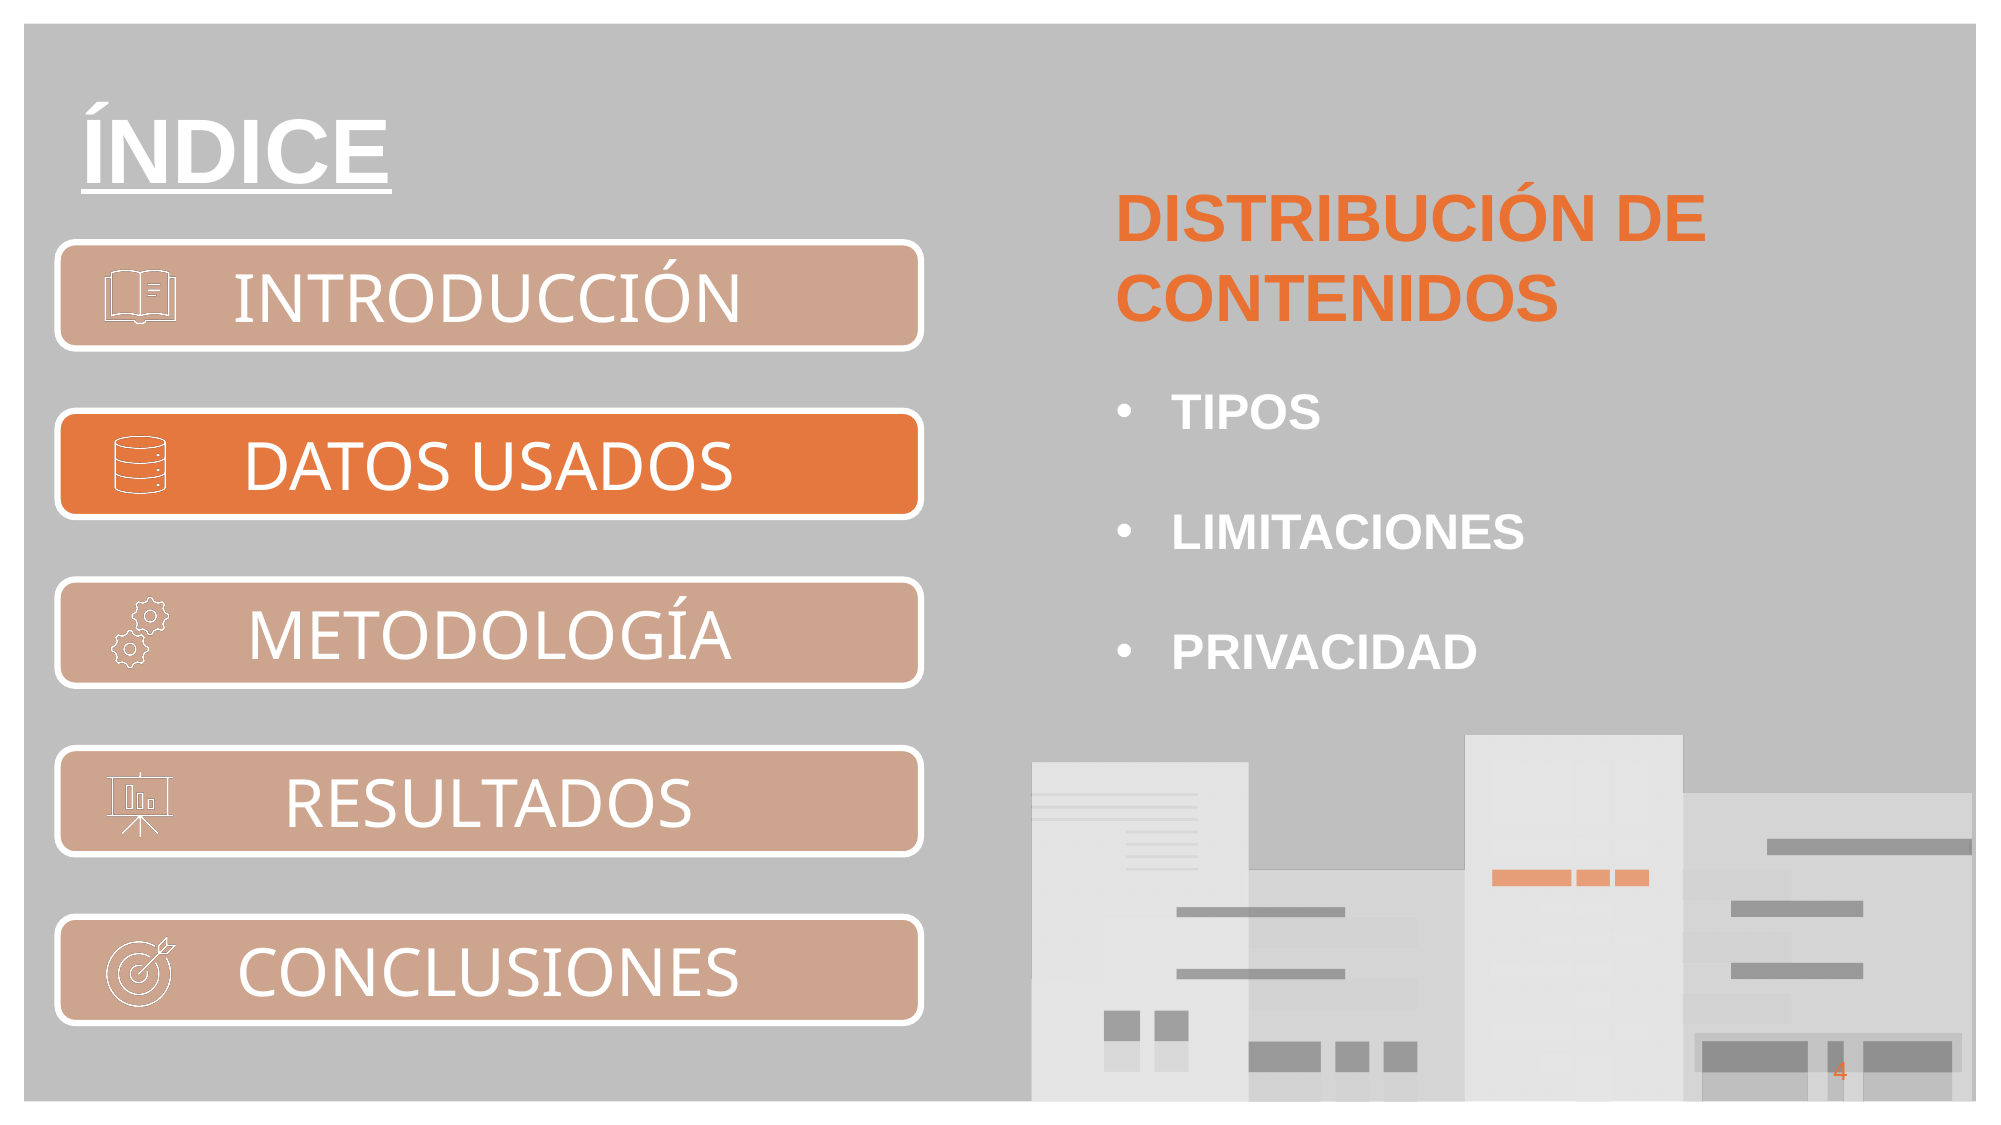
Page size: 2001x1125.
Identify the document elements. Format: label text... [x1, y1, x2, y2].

text_box INTRODUCCIÓN [55, 240, 923, 351]
picture [96, 929, 184, 1016]
picture [96, 254, 184, 342]
text_box DATOS USADOS [55, 409, 923, 519]
text_box METODOLOGÍA [55, 577, 923, 688]
picture [96, 588, 184, 676]
picture [1025, 734, 1977, 1102]
text_box [23, 22, 1024, 1103]
text_box ÍNDICE [57, 84, 416, 210]
text_box DISTRIBUCIÓN DE CONTENIDOS TIPOS LIMITACIONES PRIVACIDAD [1100, 167, 1943, 688]
text_box CONCLUSIONES [55, 915, 923, 1025]
text_box RESULTADOS [55, 746, 923, 856]
picture [96, 760, 184, 848]
picture [96, 427, 184, 501]
text_box [1024, 22, 1977, 1103]
